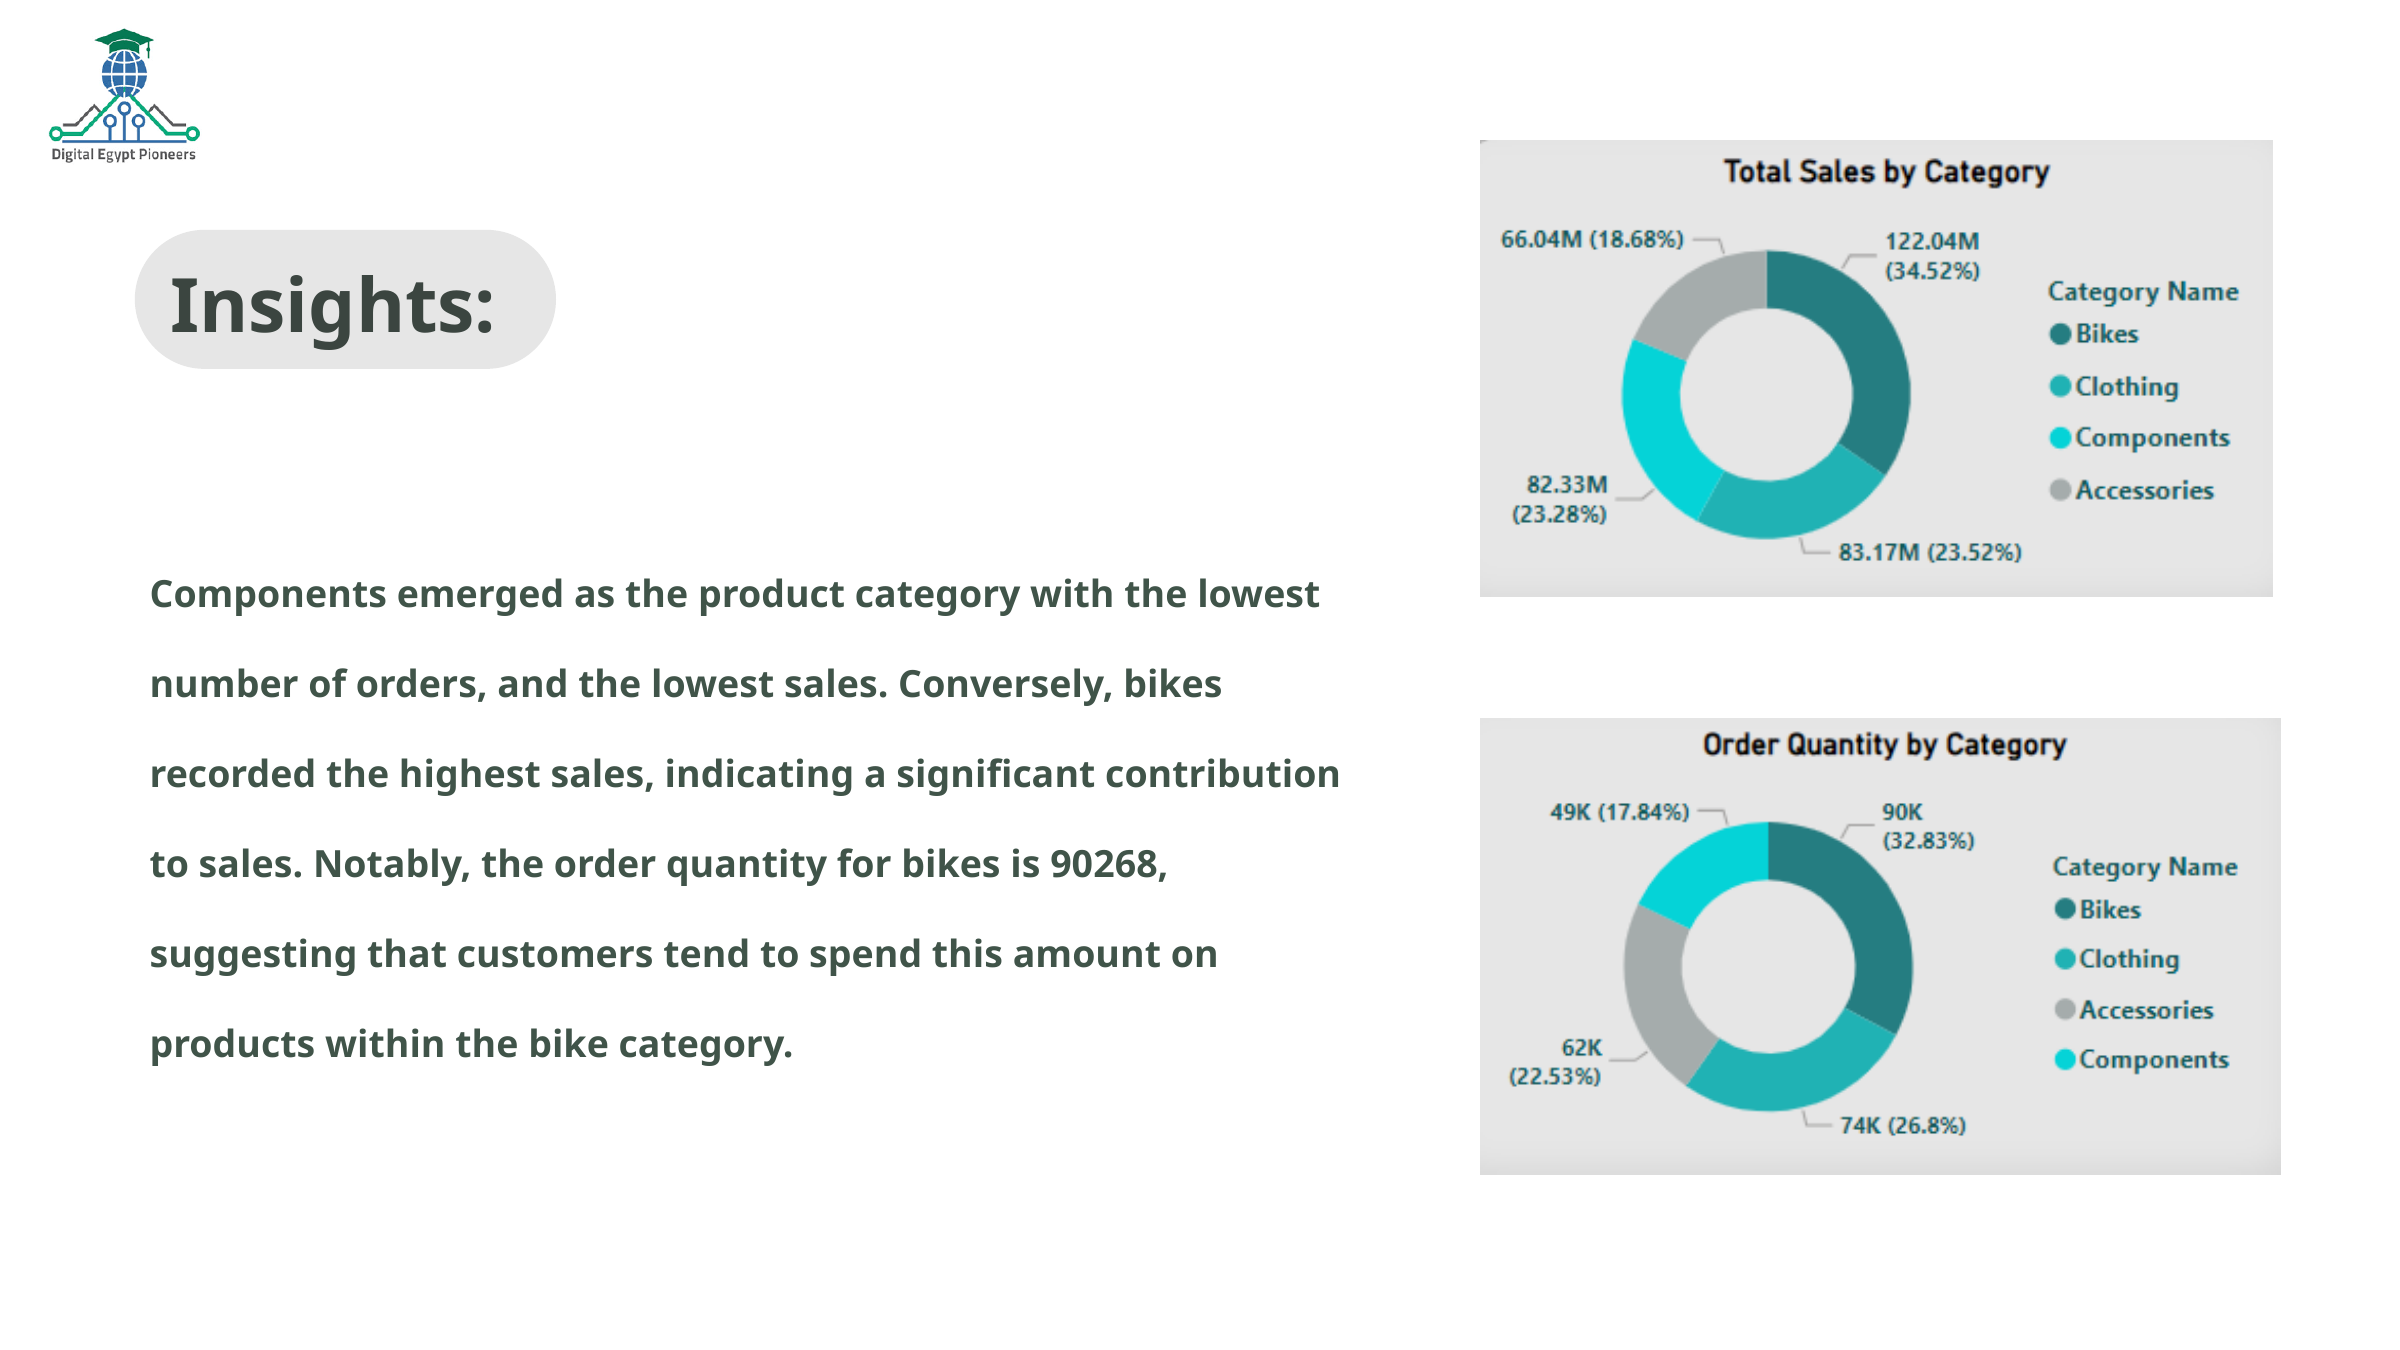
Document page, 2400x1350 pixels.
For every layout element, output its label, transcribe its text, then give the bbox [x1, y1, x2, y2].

picture [1480, 140, 2273, 597]
text_box Insights: [134, 229, 557, 369]
picture [0, 27, 247, 167]
text_box Components emerged as the product category with the lowest number of orders, and the lowest sales. Conversely, bikes recorded the highest sales, indicating a significant contribution to sales. Notably, the order quantity for bikes is 90268, suggesting that customers tend to spend this amount on products within the bike category. [134, 517, 1367, 1073]
picture [1480, 718, 2281, 1175]
